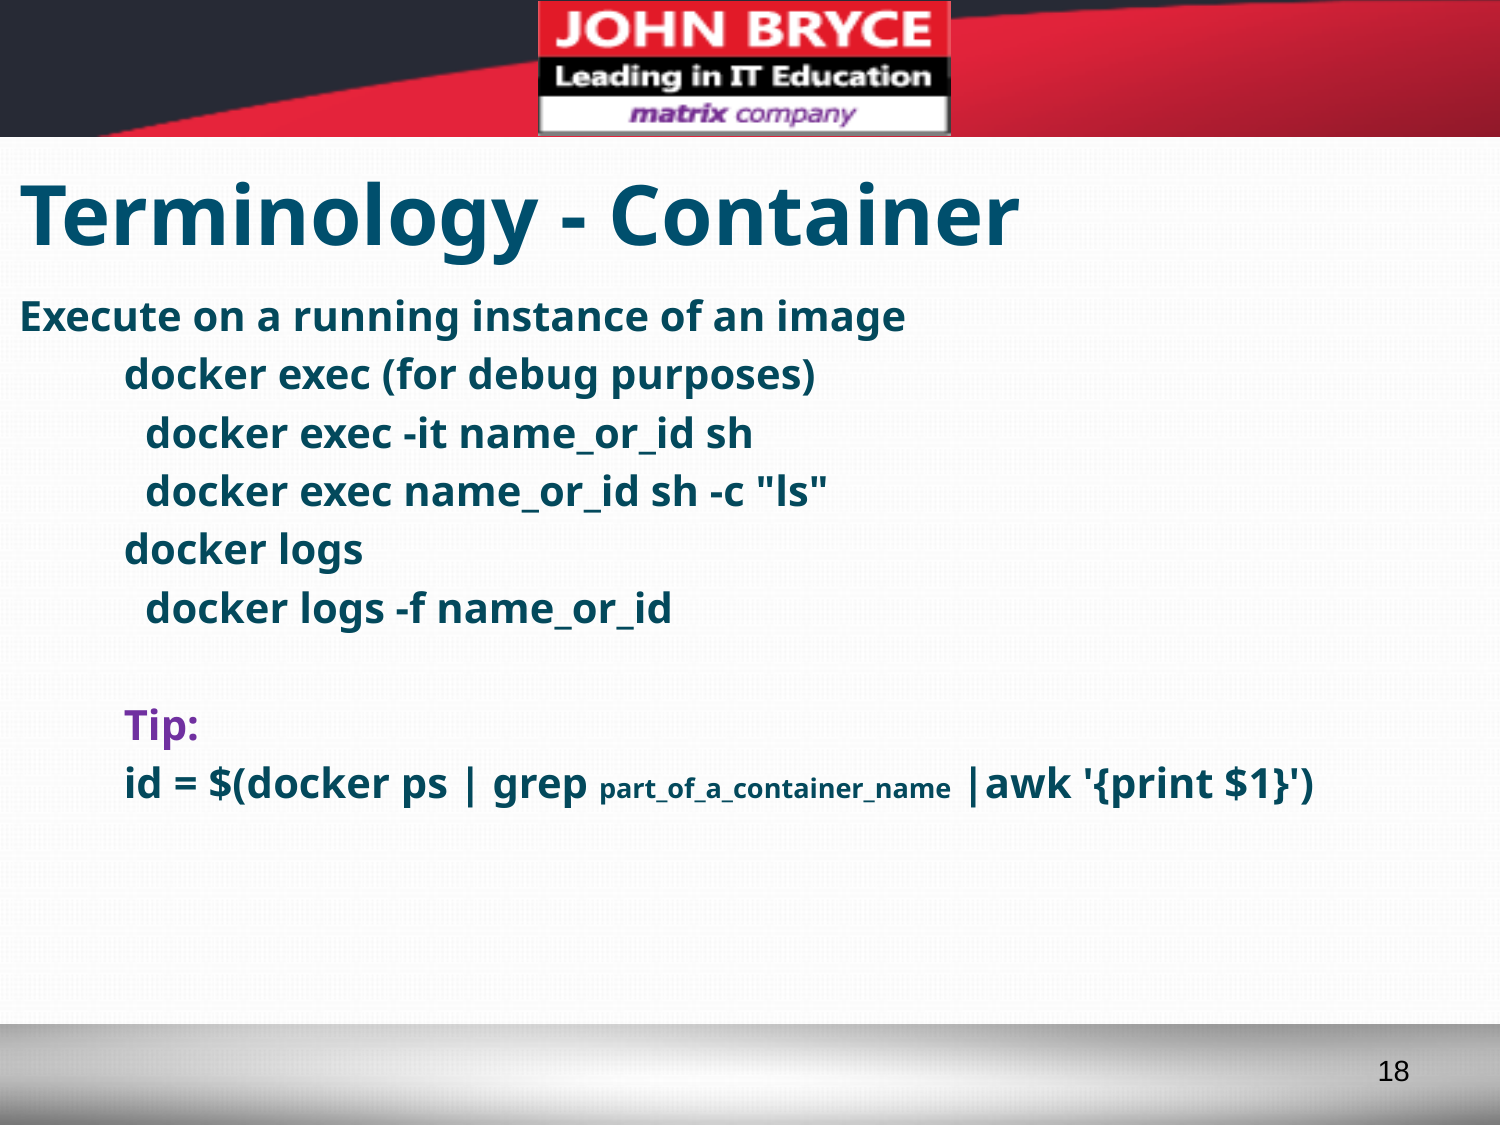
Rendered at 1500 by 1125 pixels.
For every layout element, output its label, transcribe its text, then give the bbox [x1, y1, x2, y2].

picture [0, 0, 1500, 1125]
slide_number 18 [1359, 1039, 1426, 1104]
title Terminology - Container [3, 85, 1060, 274]
list Execute on a running instance of an image docker exec (for debug purposes) docker exec -it name_or_id sh docker exec name_or_id sh -c "ls" docker logs docker logs -f name_or_id Tip: id = $(docker ps | grep part_of_a_container_name |awk '{print $1}') [3, 274, 1459, 1026]
